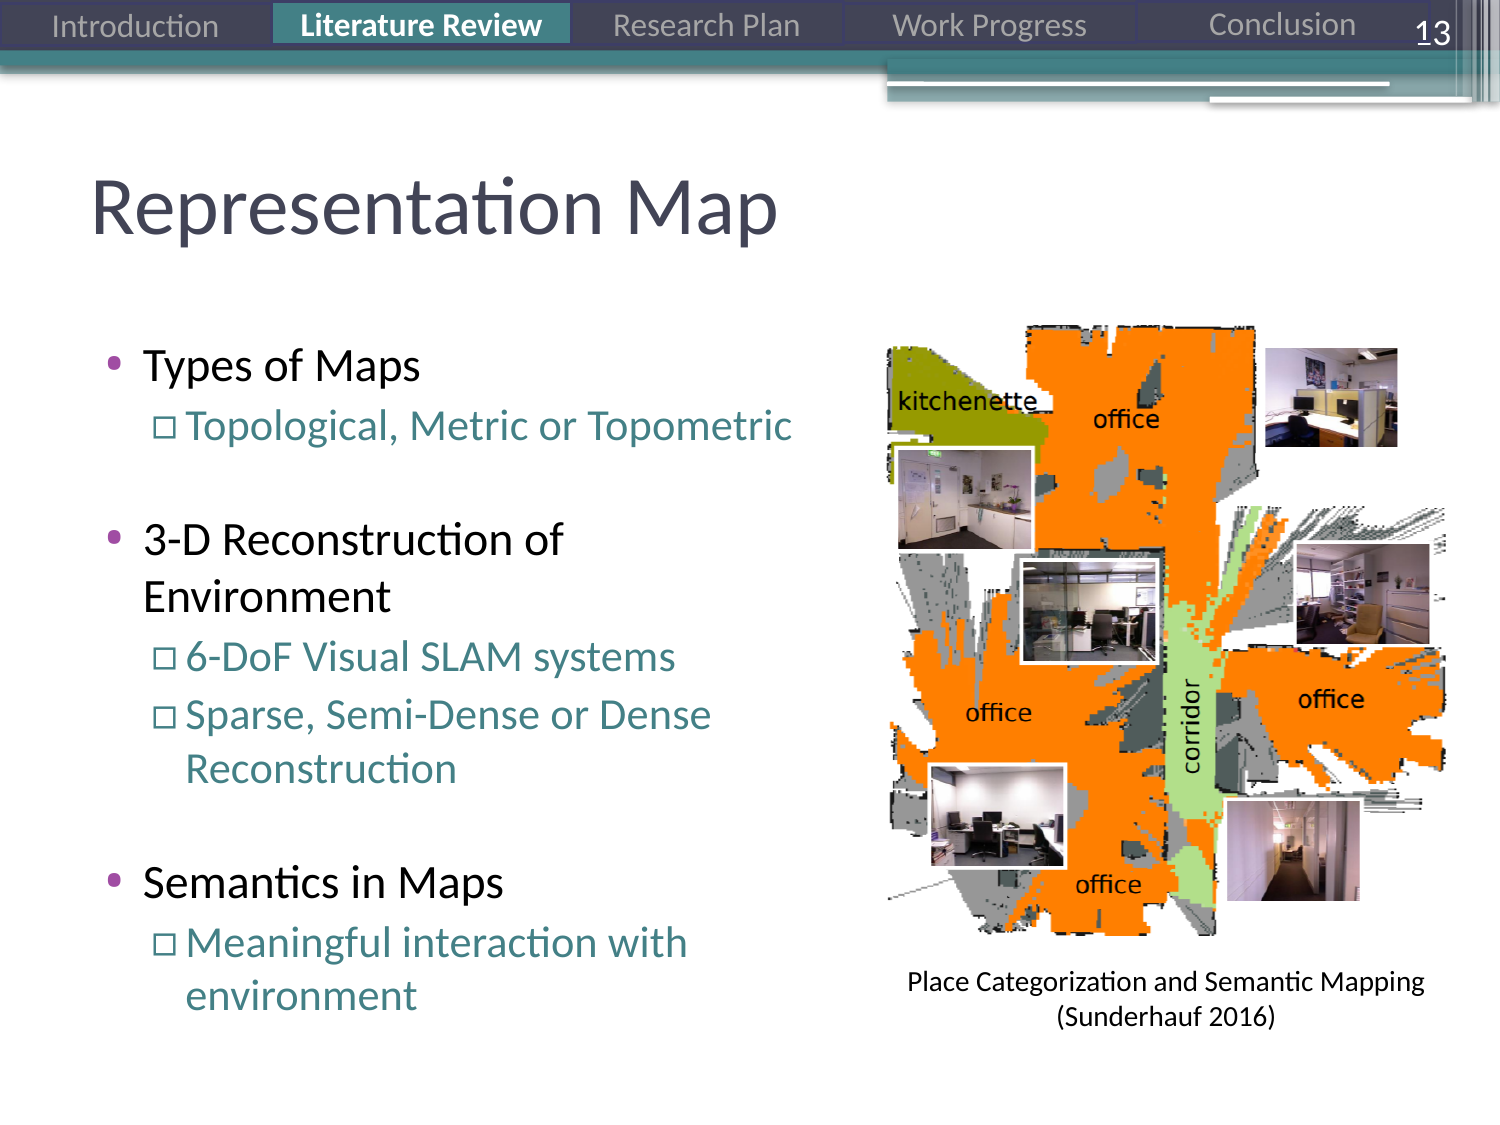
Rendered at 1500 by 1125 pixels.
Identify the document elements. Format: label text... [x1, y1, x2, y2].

list Types of Maps Topological, Metric or Topometric 3-D Reconstruction of Environment 6-DoF Visual SLAM systems Sparse, Semi-Dense or Dense Reconstruction Semantics in Maps Meaningful interaction with environment [75, 326, 809, 1079]
picture [836, 308, 1486, 955]
text_box Place Categorization and Semantic Mapping (Sunderhauf 2016) [823, 954, 1500, 1040]
slide_number 13 [1341, 0, 1466, 61]
title Representation Map [75, 113, 1426, 289]
